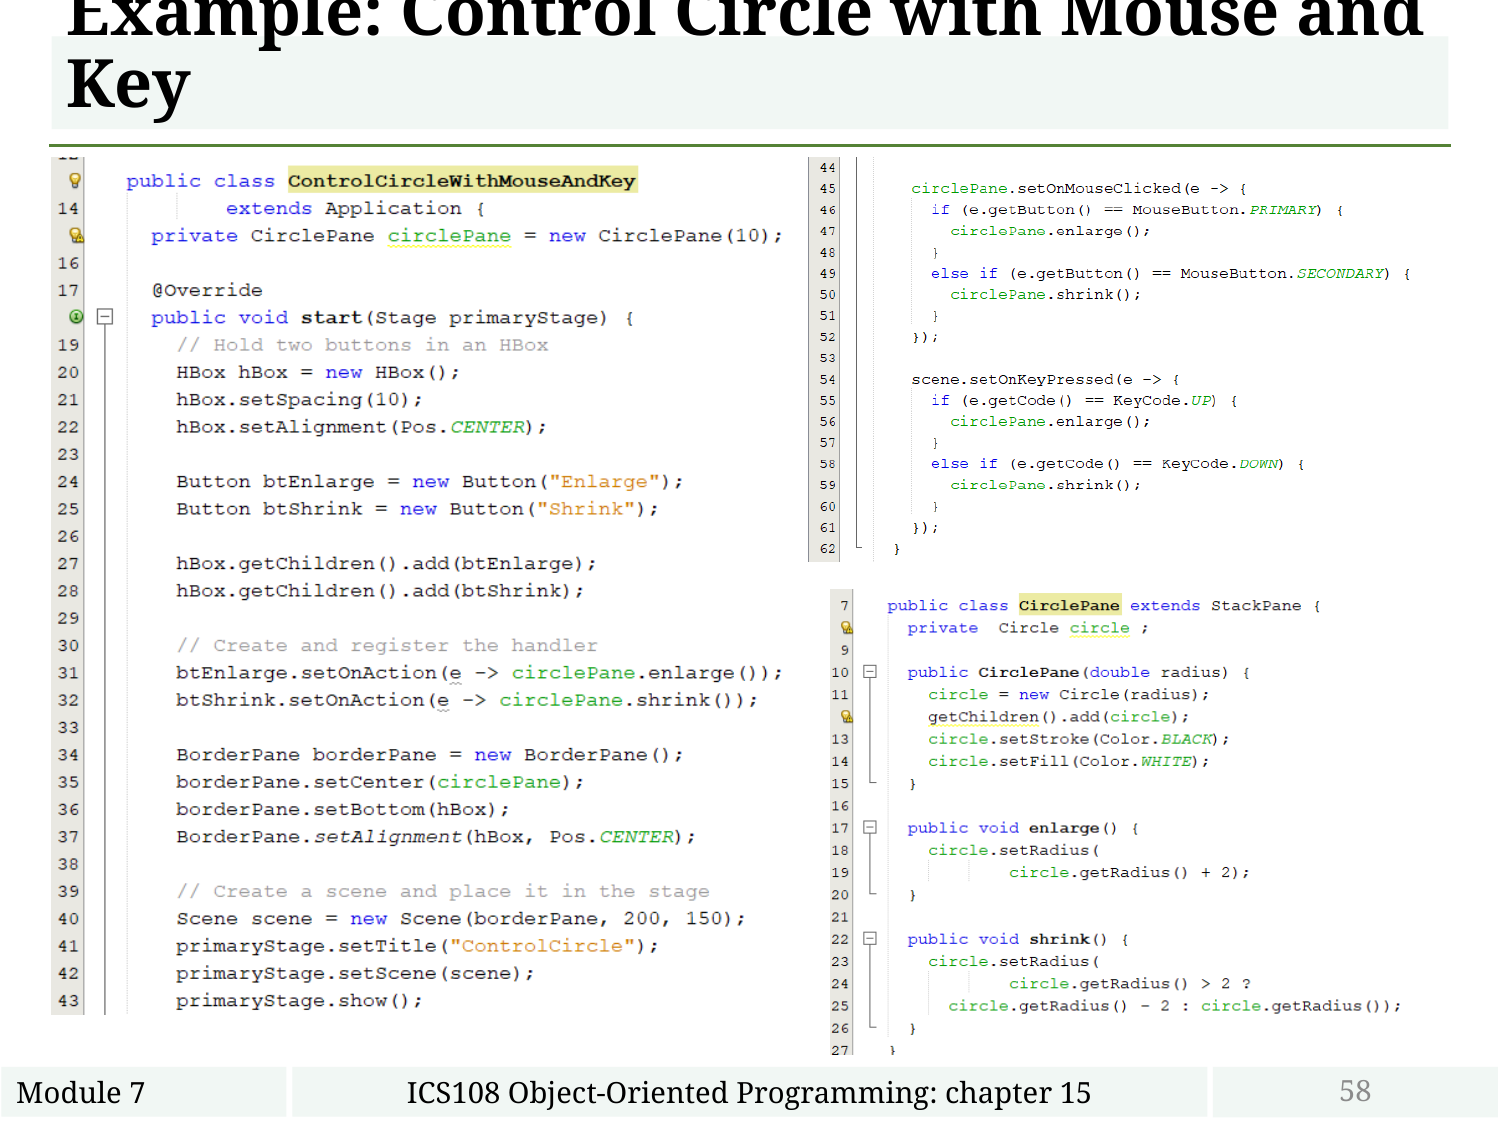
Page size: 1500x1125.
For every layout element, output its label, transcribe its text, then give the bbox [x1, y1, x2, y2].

picture [51, 157, 801, 1015]
picture [830, 589, 1411, 1055]
picture [808, 157, 1418, 562]
title Example: Control Circle with Mouse and Key [51, 36, 1449, 130]
slide_number 58 [1212, 1066, 1498, 1118]
